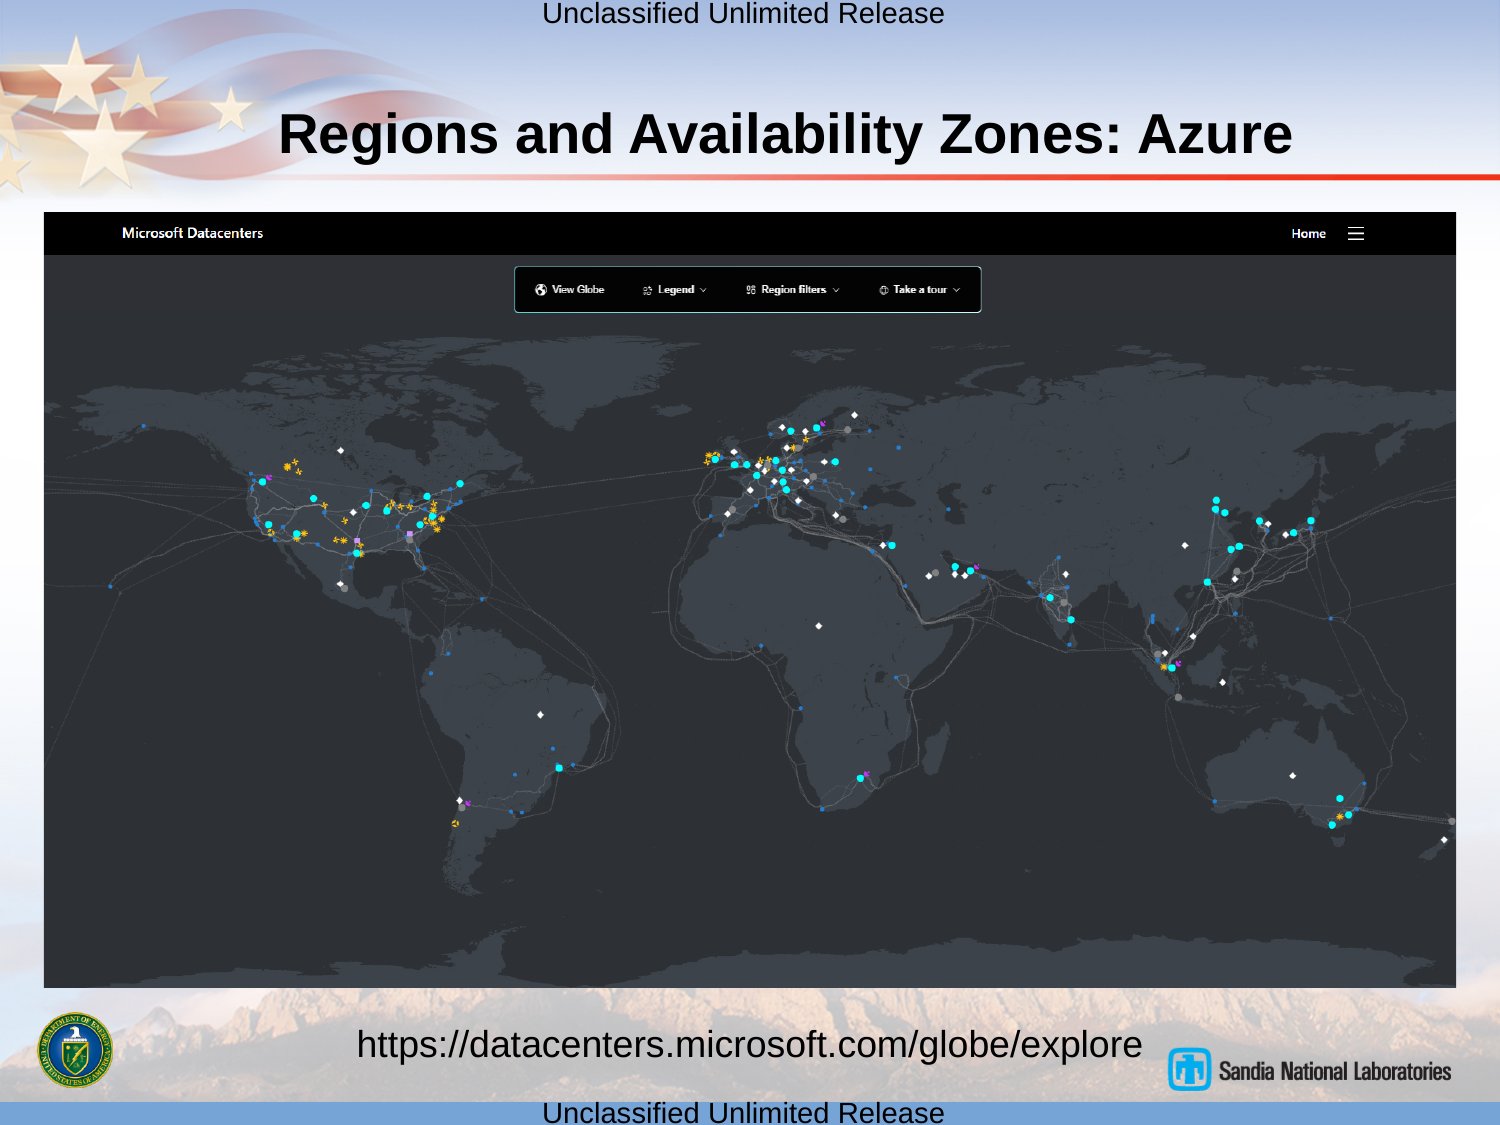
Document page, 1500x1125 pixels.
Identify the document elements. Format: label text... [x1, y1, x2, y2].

picture [0, 0, 1500, 1125]
title Regions and Availability Zones: Azure [263, 37, 1500, 225]
text_box https://datacenters.microsoft.com/globe/explore [237, 1012, 1263, 1073]
